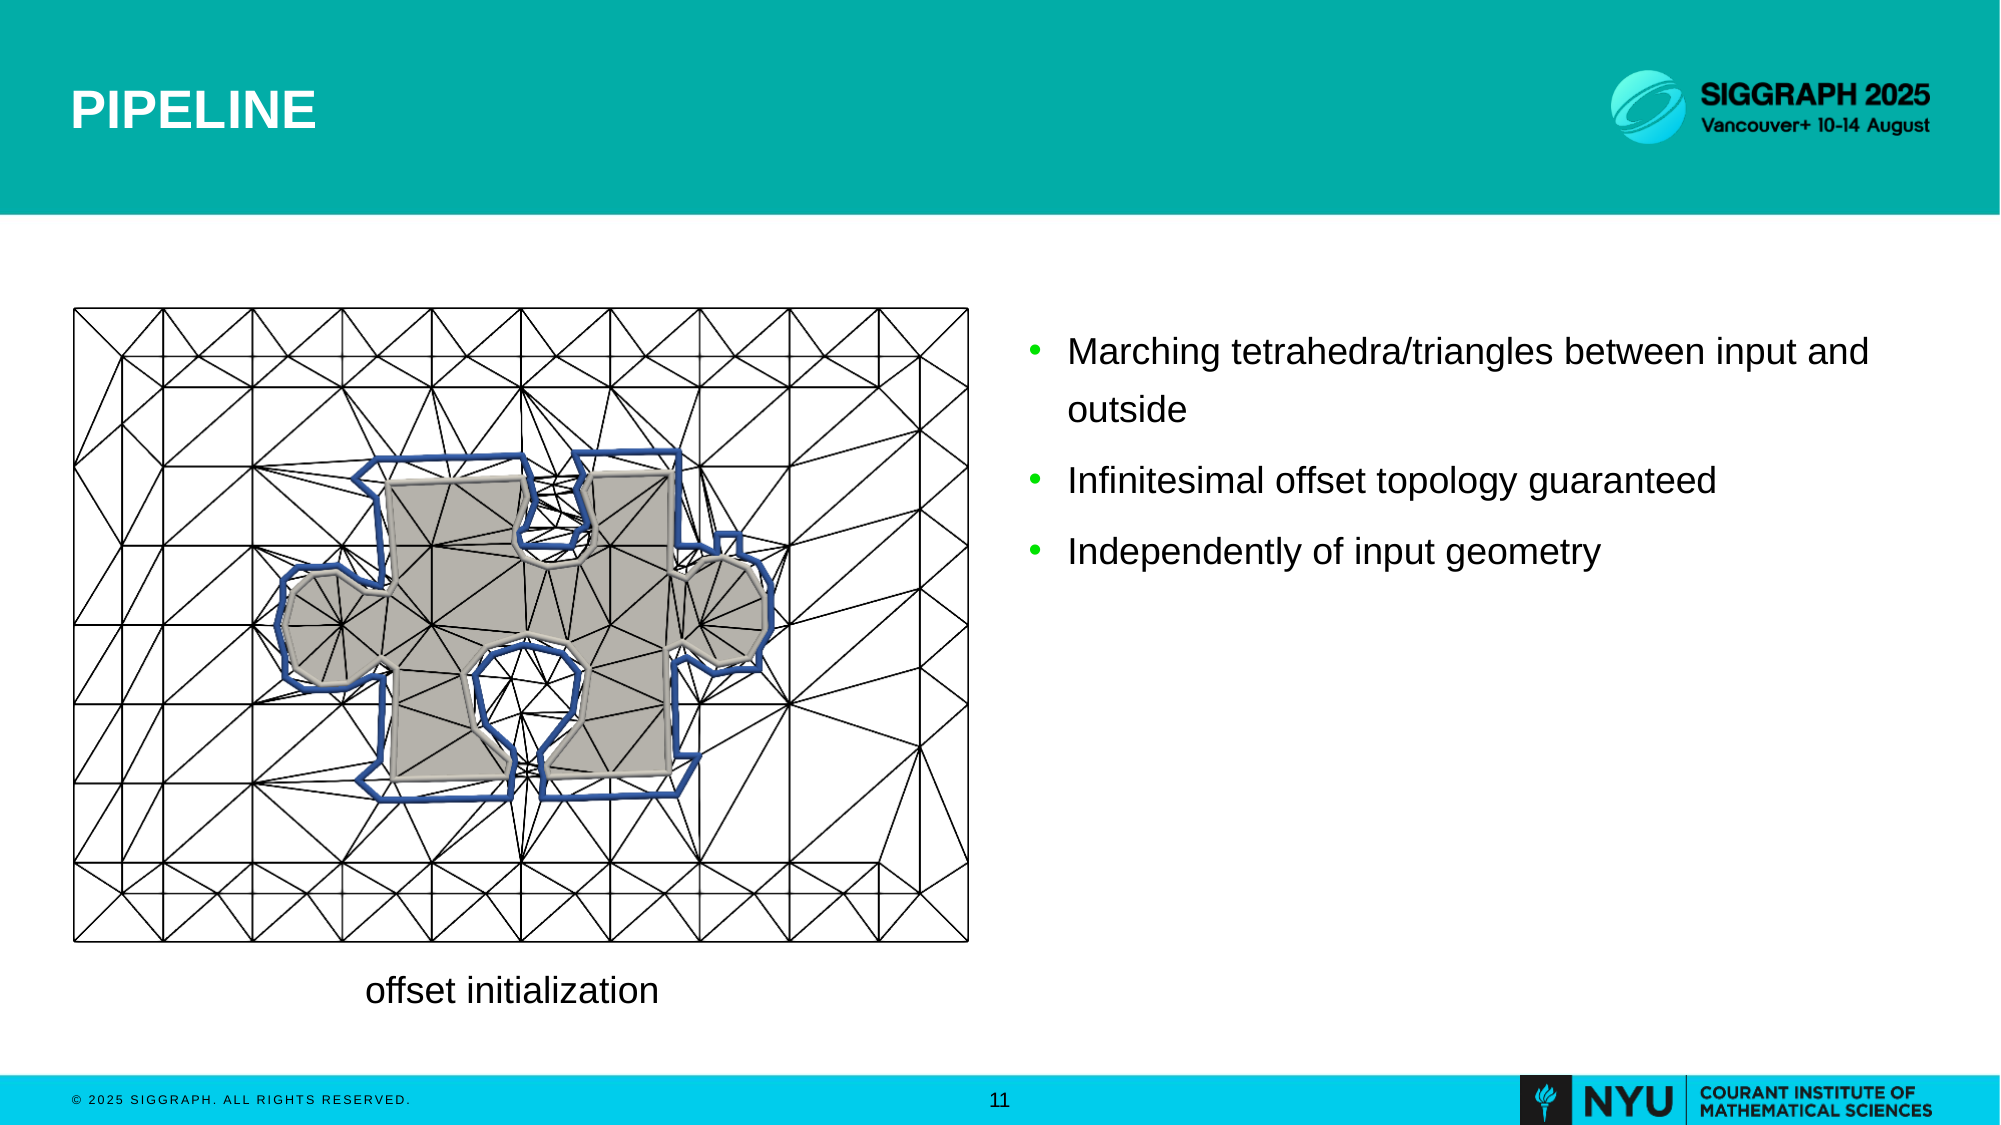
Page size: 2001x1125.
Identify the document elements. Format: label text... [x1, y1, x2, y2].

slide_number 11 [774, 1073, 1225, 1125]
title Pipeline [70, 0, 1392, 214]
text_box Marching tetrahedra/triangles between input and outside Infinitesimal offset topology guaranteed Independently of input geometry [1028, 305, 1959, 651]
text_box offset initialization [364, 945, 675, 1019]
picture [0, 0, 2000, 1125]
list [70, 305, 972, 945]
footer © 2025 SIGGRAPH. All Rights Reserved. [56, 1074, 732, 1125]
